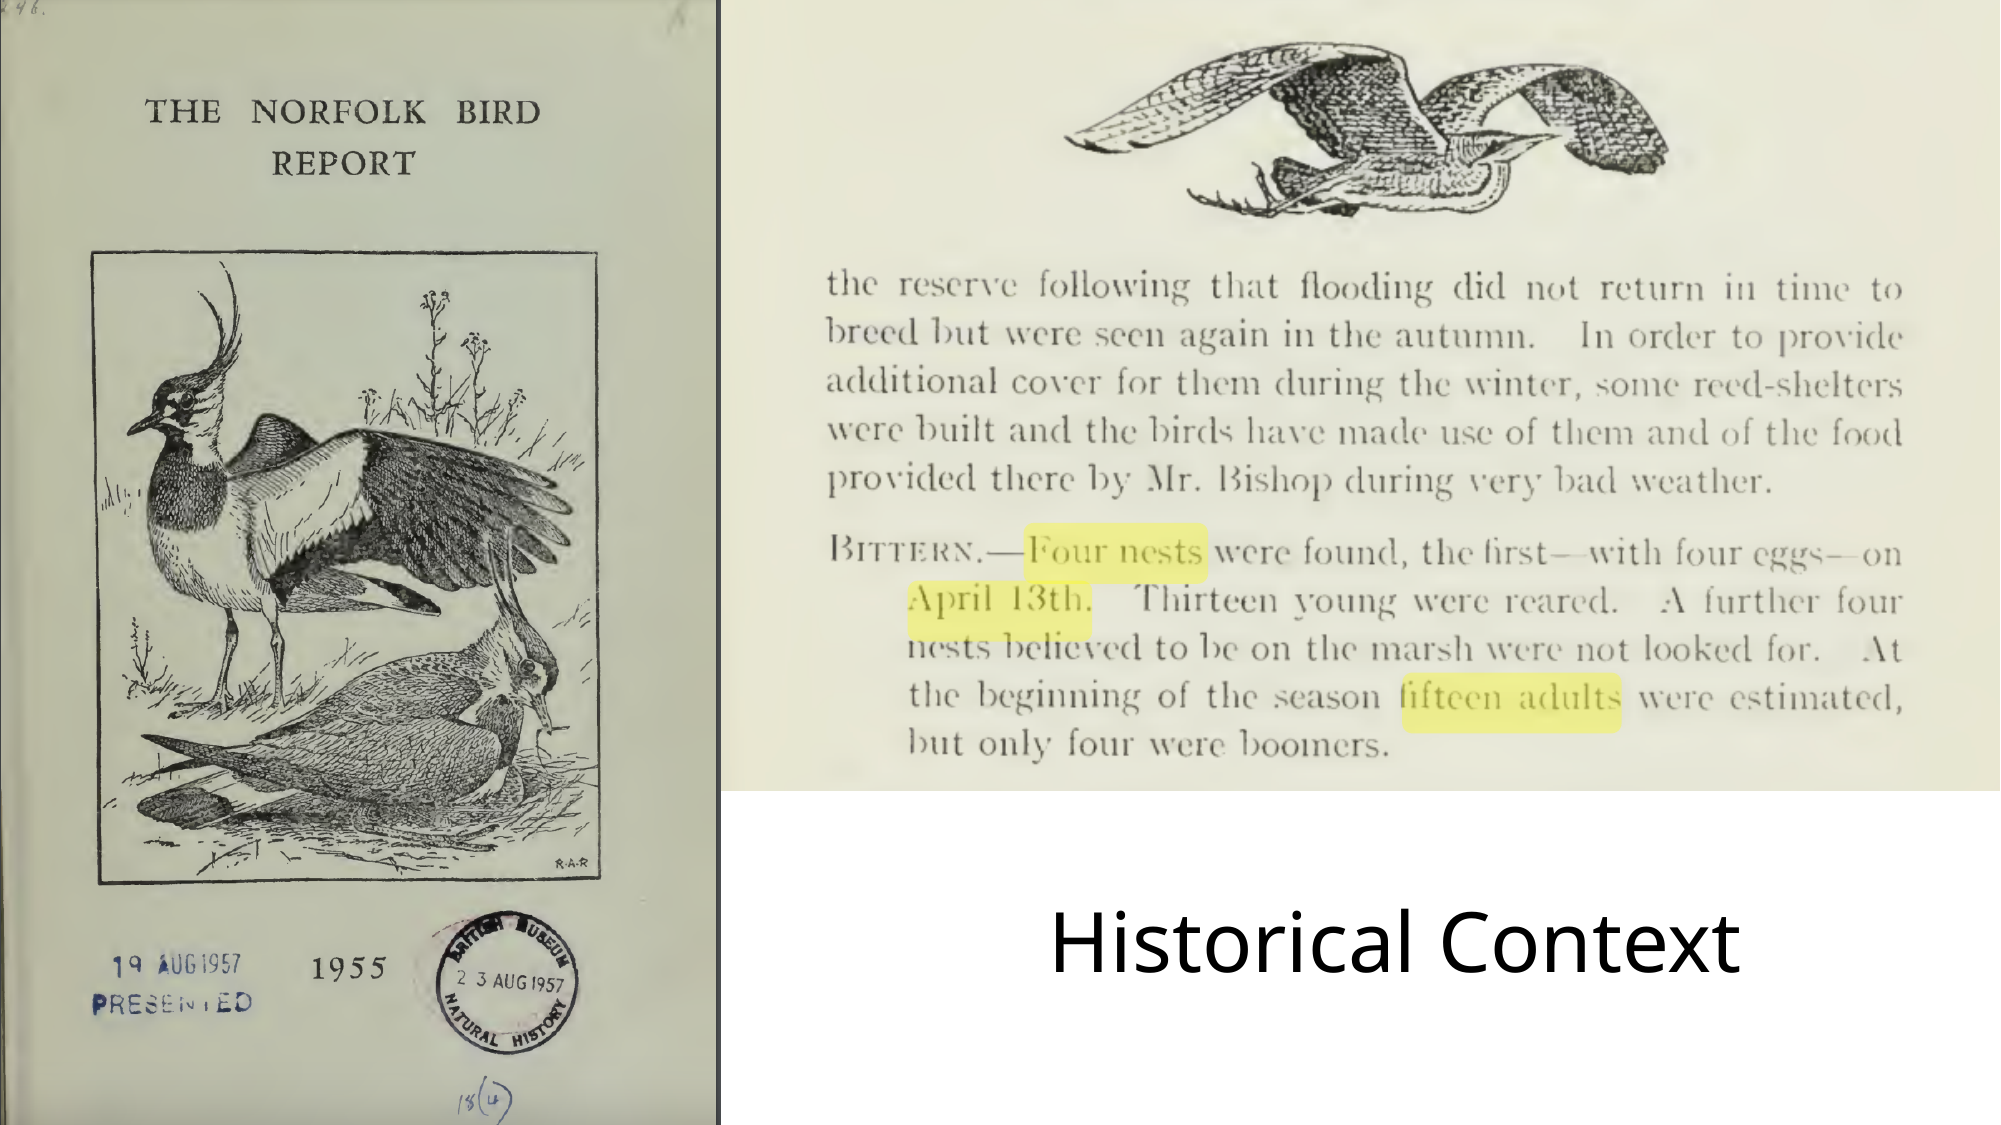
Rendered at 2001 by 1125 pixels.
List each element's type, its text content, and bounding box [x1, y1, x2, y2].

picture [0, 0, 722, 1125]
text_box Historical Context [1034, 881, 1779, 997]
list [722, 0, 2000, 792]
